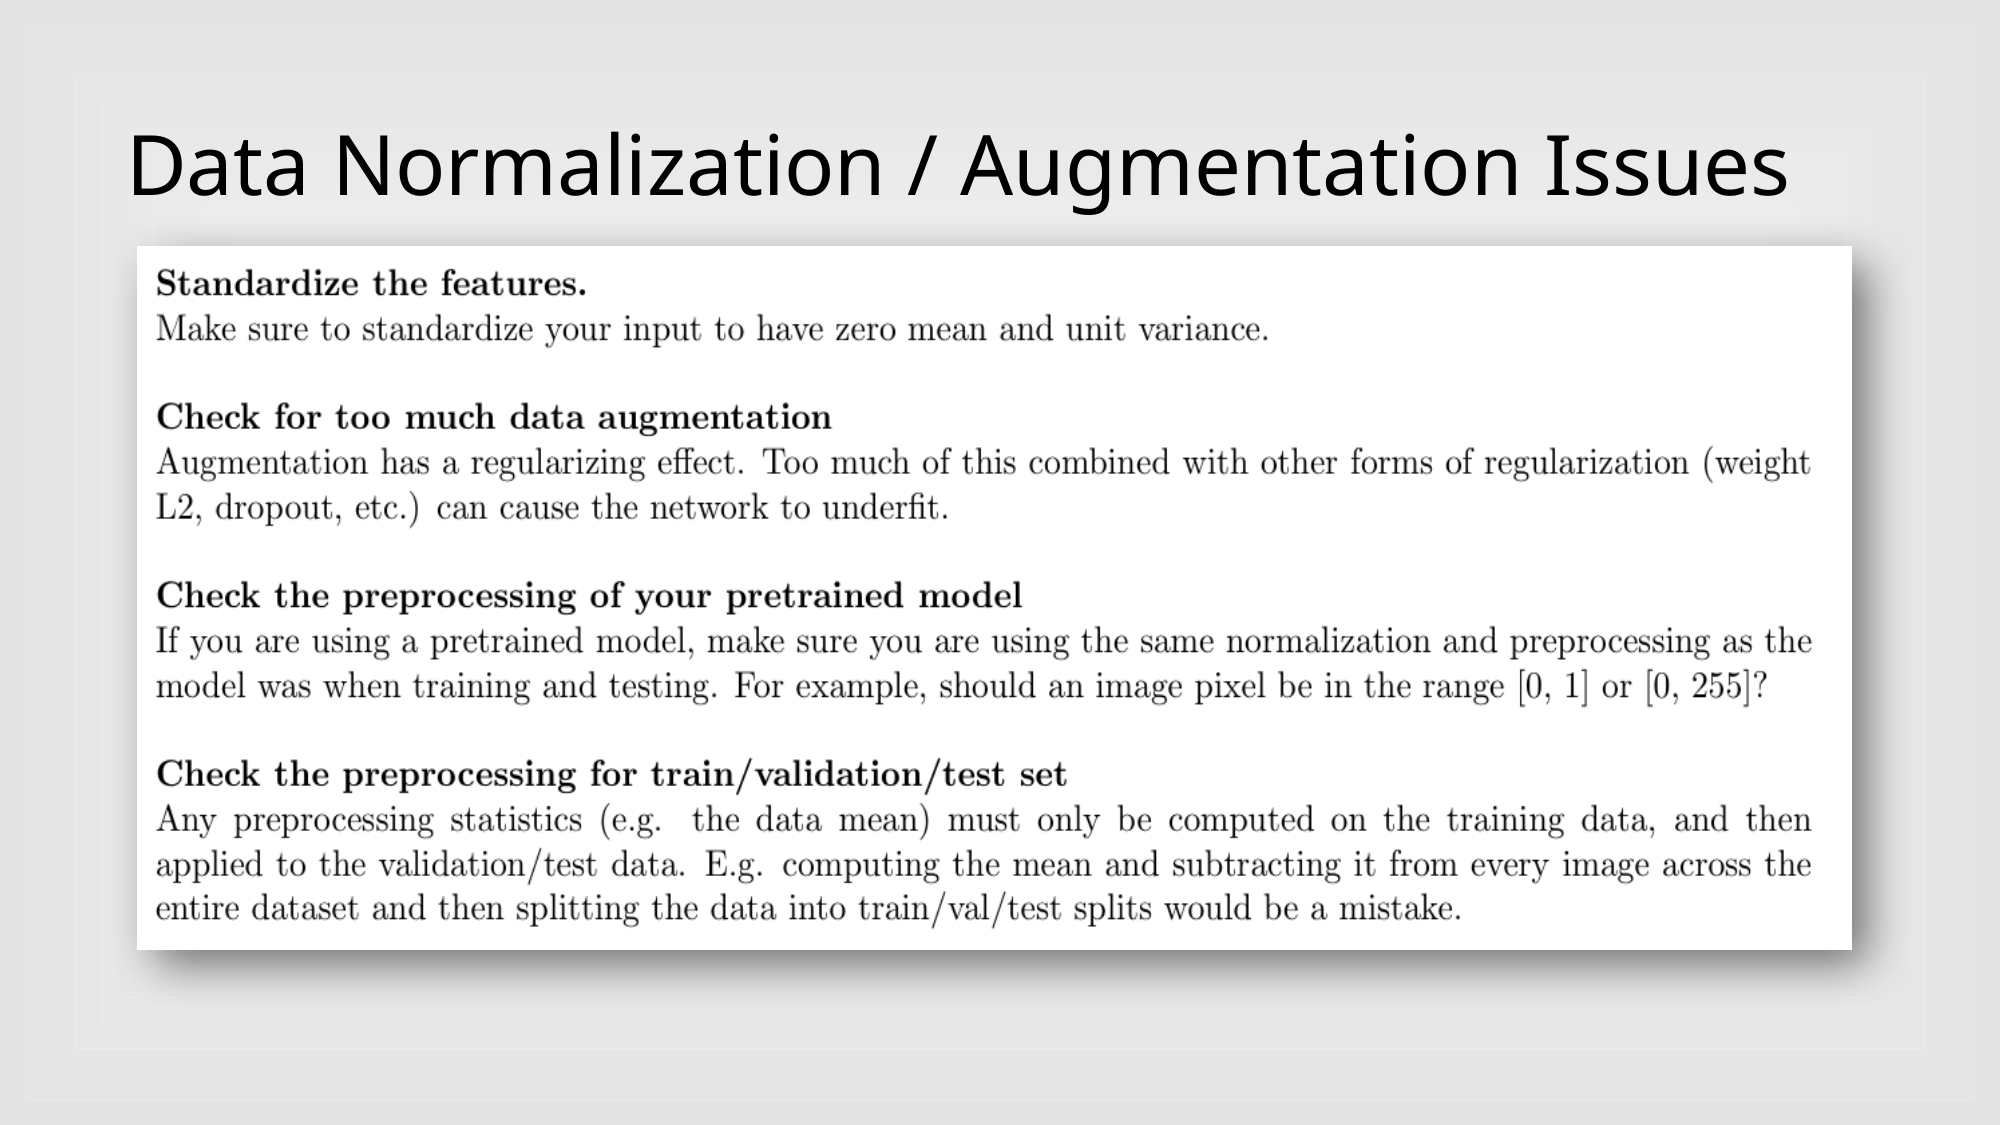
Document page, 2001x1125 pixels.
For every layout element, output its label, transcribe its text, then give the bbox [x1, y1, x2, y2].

picture [137, 246, 1852, 950]
title Data Normalization / Augmentation Issues [111, 59, 1863, 278]
